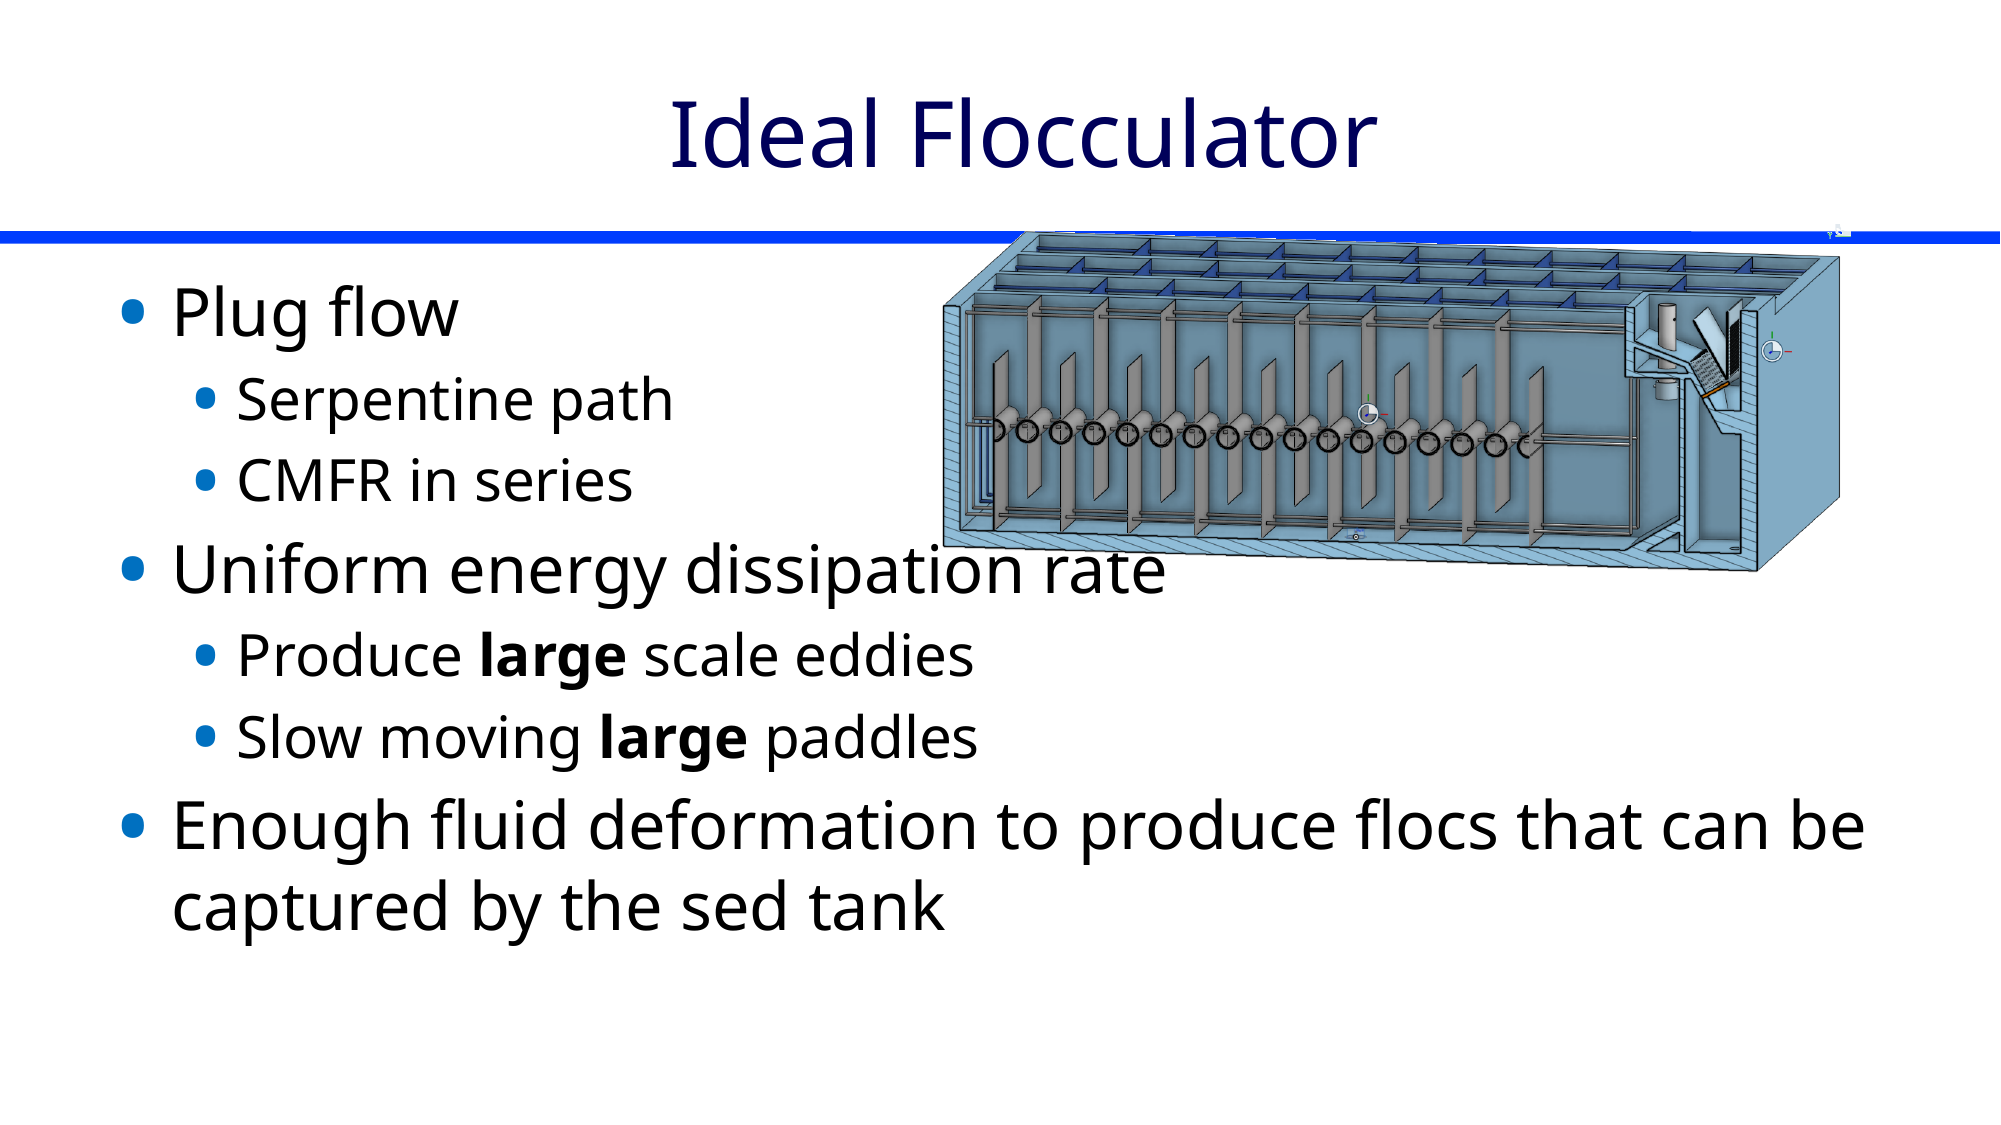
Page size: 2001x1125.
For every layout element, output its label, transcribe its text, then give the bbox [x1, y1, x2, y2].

list Plug flow Serpentine path CMFR in series Uniform energy dissipation rate Produce large scale eddies Slow moving large paddles Enough fluid deformation to produce flocs that can be captured by the sed tank [99, 262, 1901, 1006]
title Ideal Flocculator [99, 37, 1950, 225]
picture [933, 224, 1851, 579]
